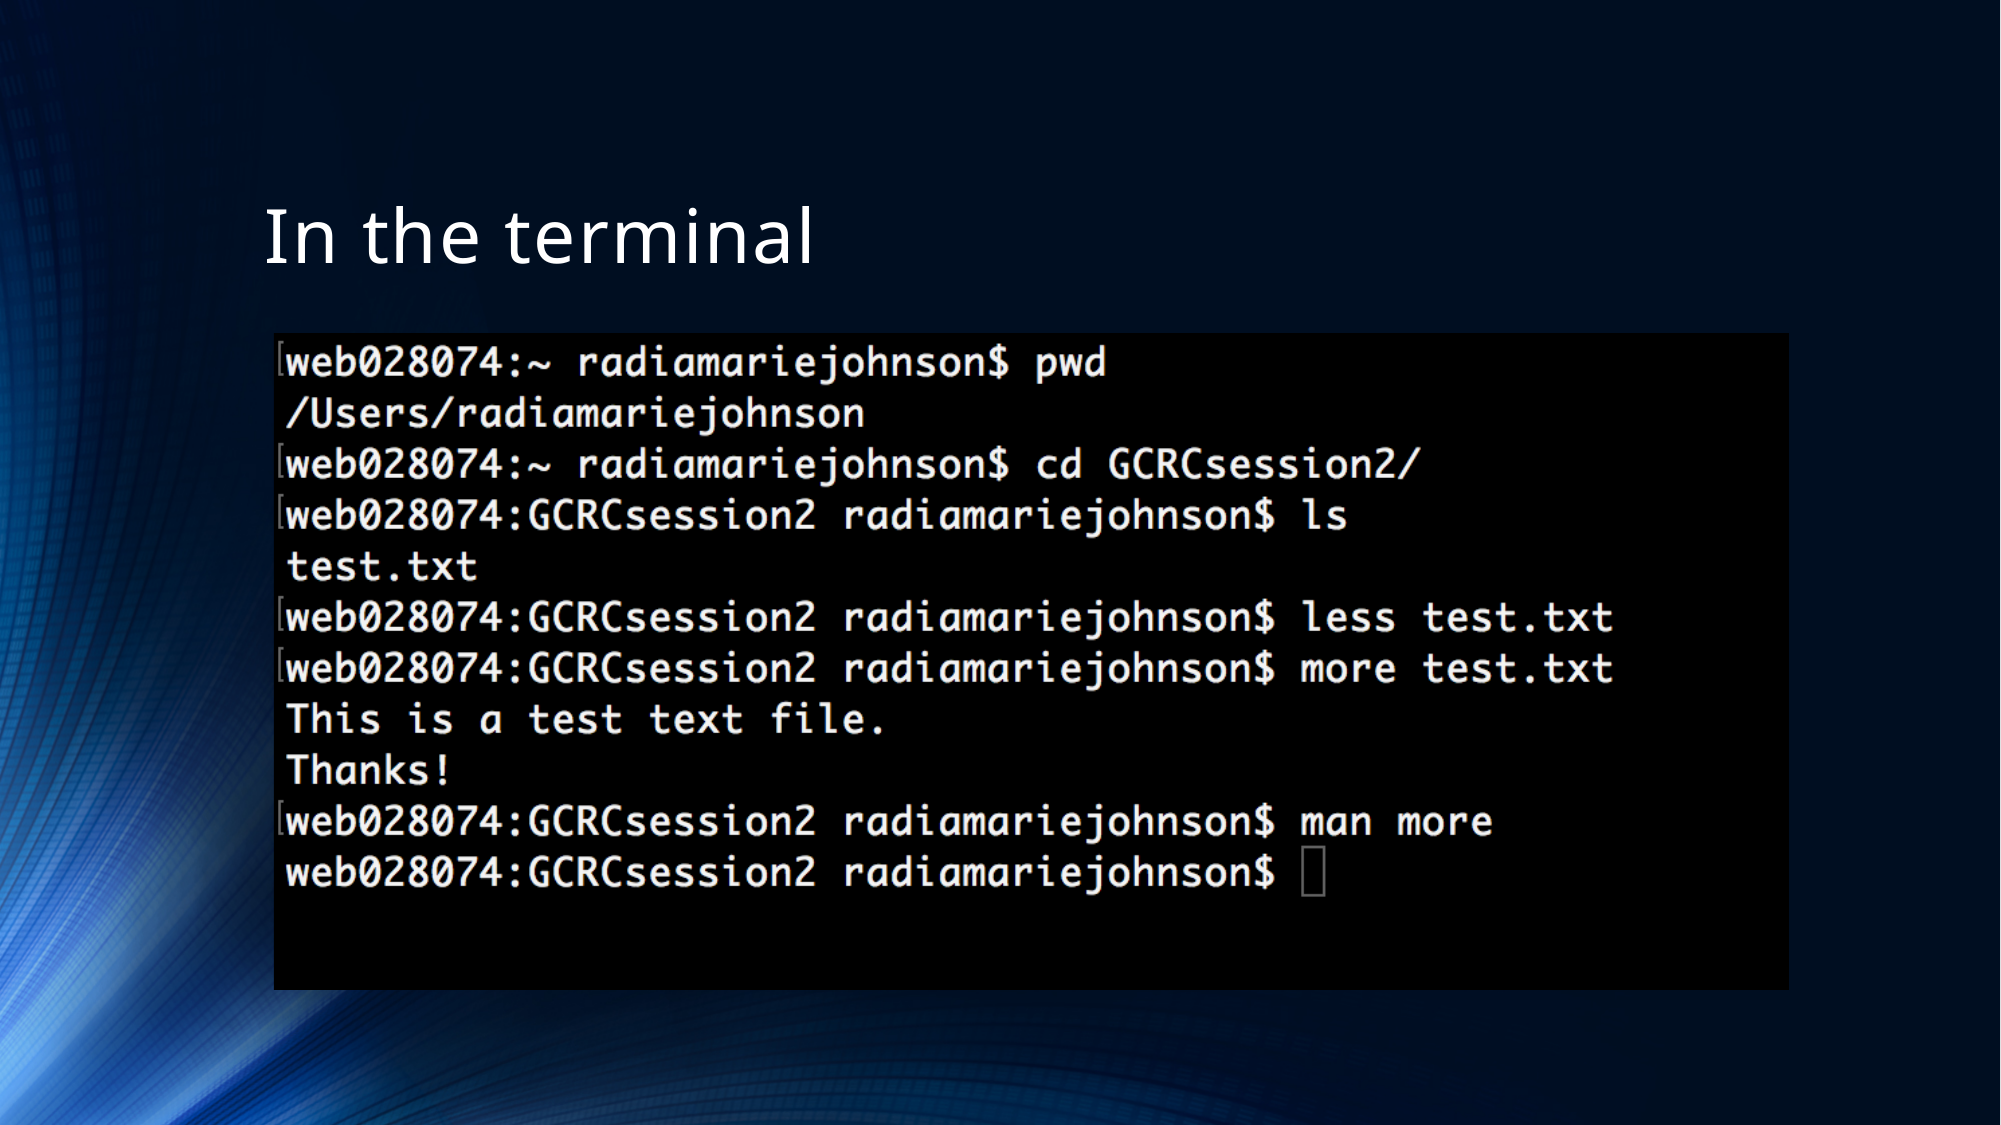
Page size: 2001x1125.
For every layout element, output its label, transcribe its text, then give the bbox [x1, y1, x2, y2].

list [273, 333, 1789, 990]
title In the terminal [249, 62, 1751, 288]
picture [0, 0, 2001, 1125]
